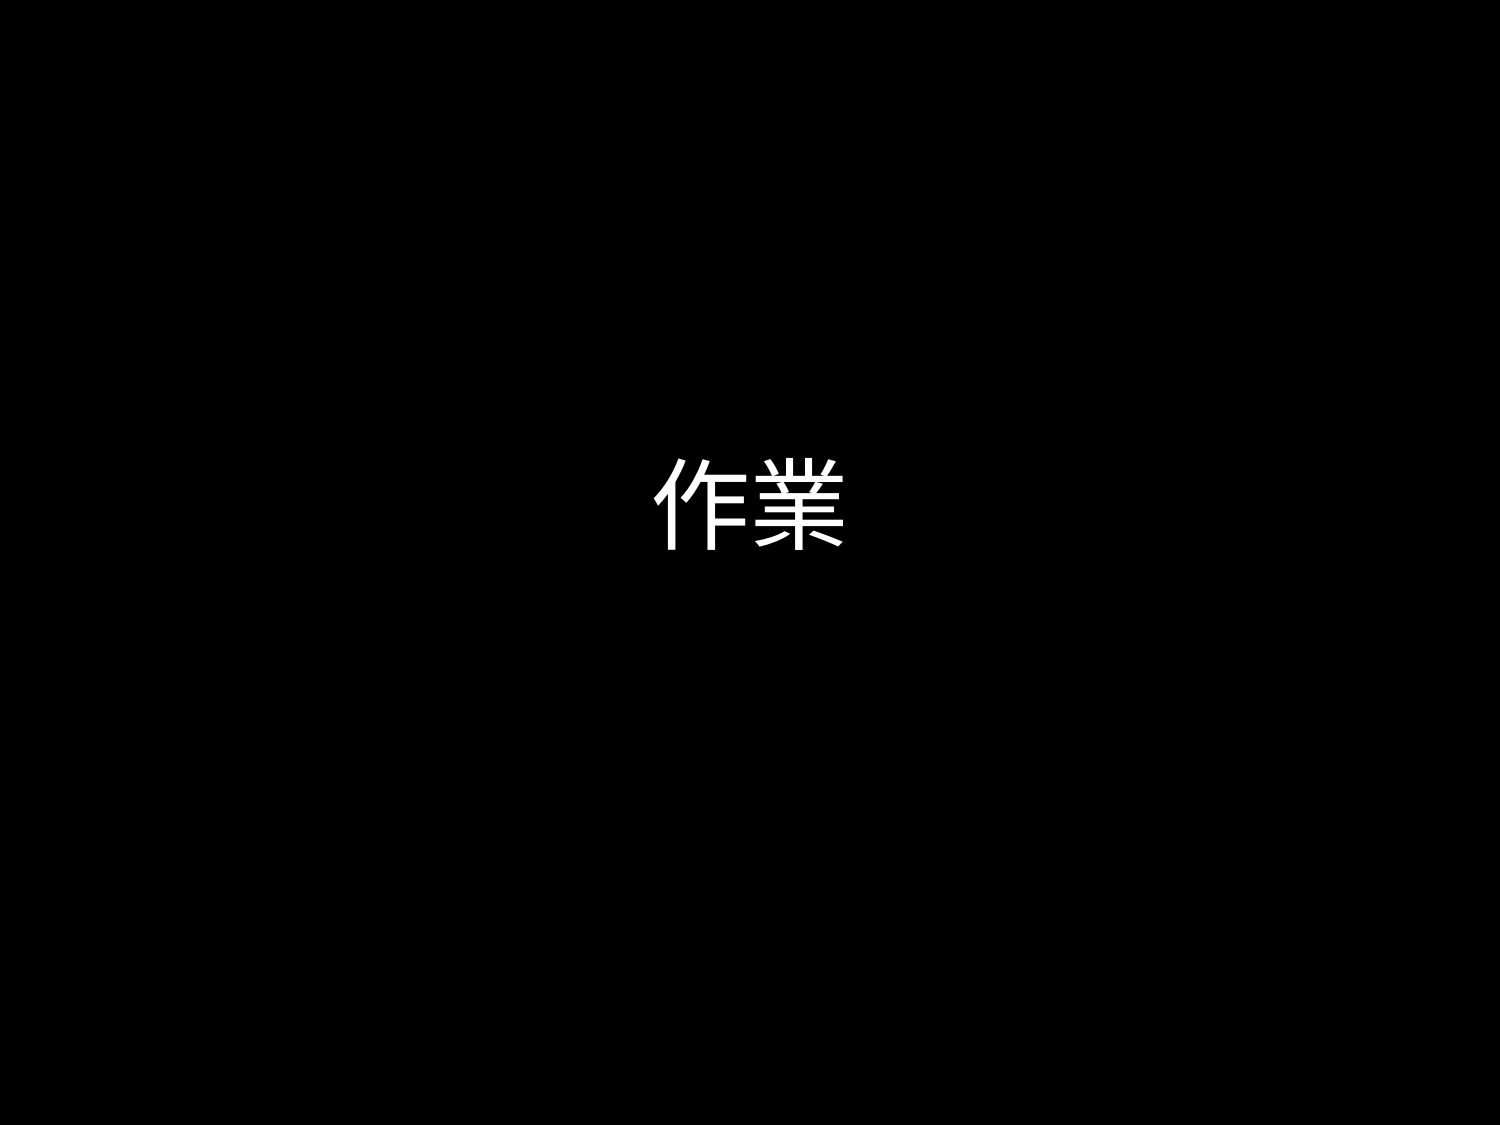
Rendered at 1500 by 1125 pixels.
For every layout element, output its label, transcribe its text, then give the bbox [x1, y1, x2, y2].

text_box 作業 [0, 0, 1500, 1125]
